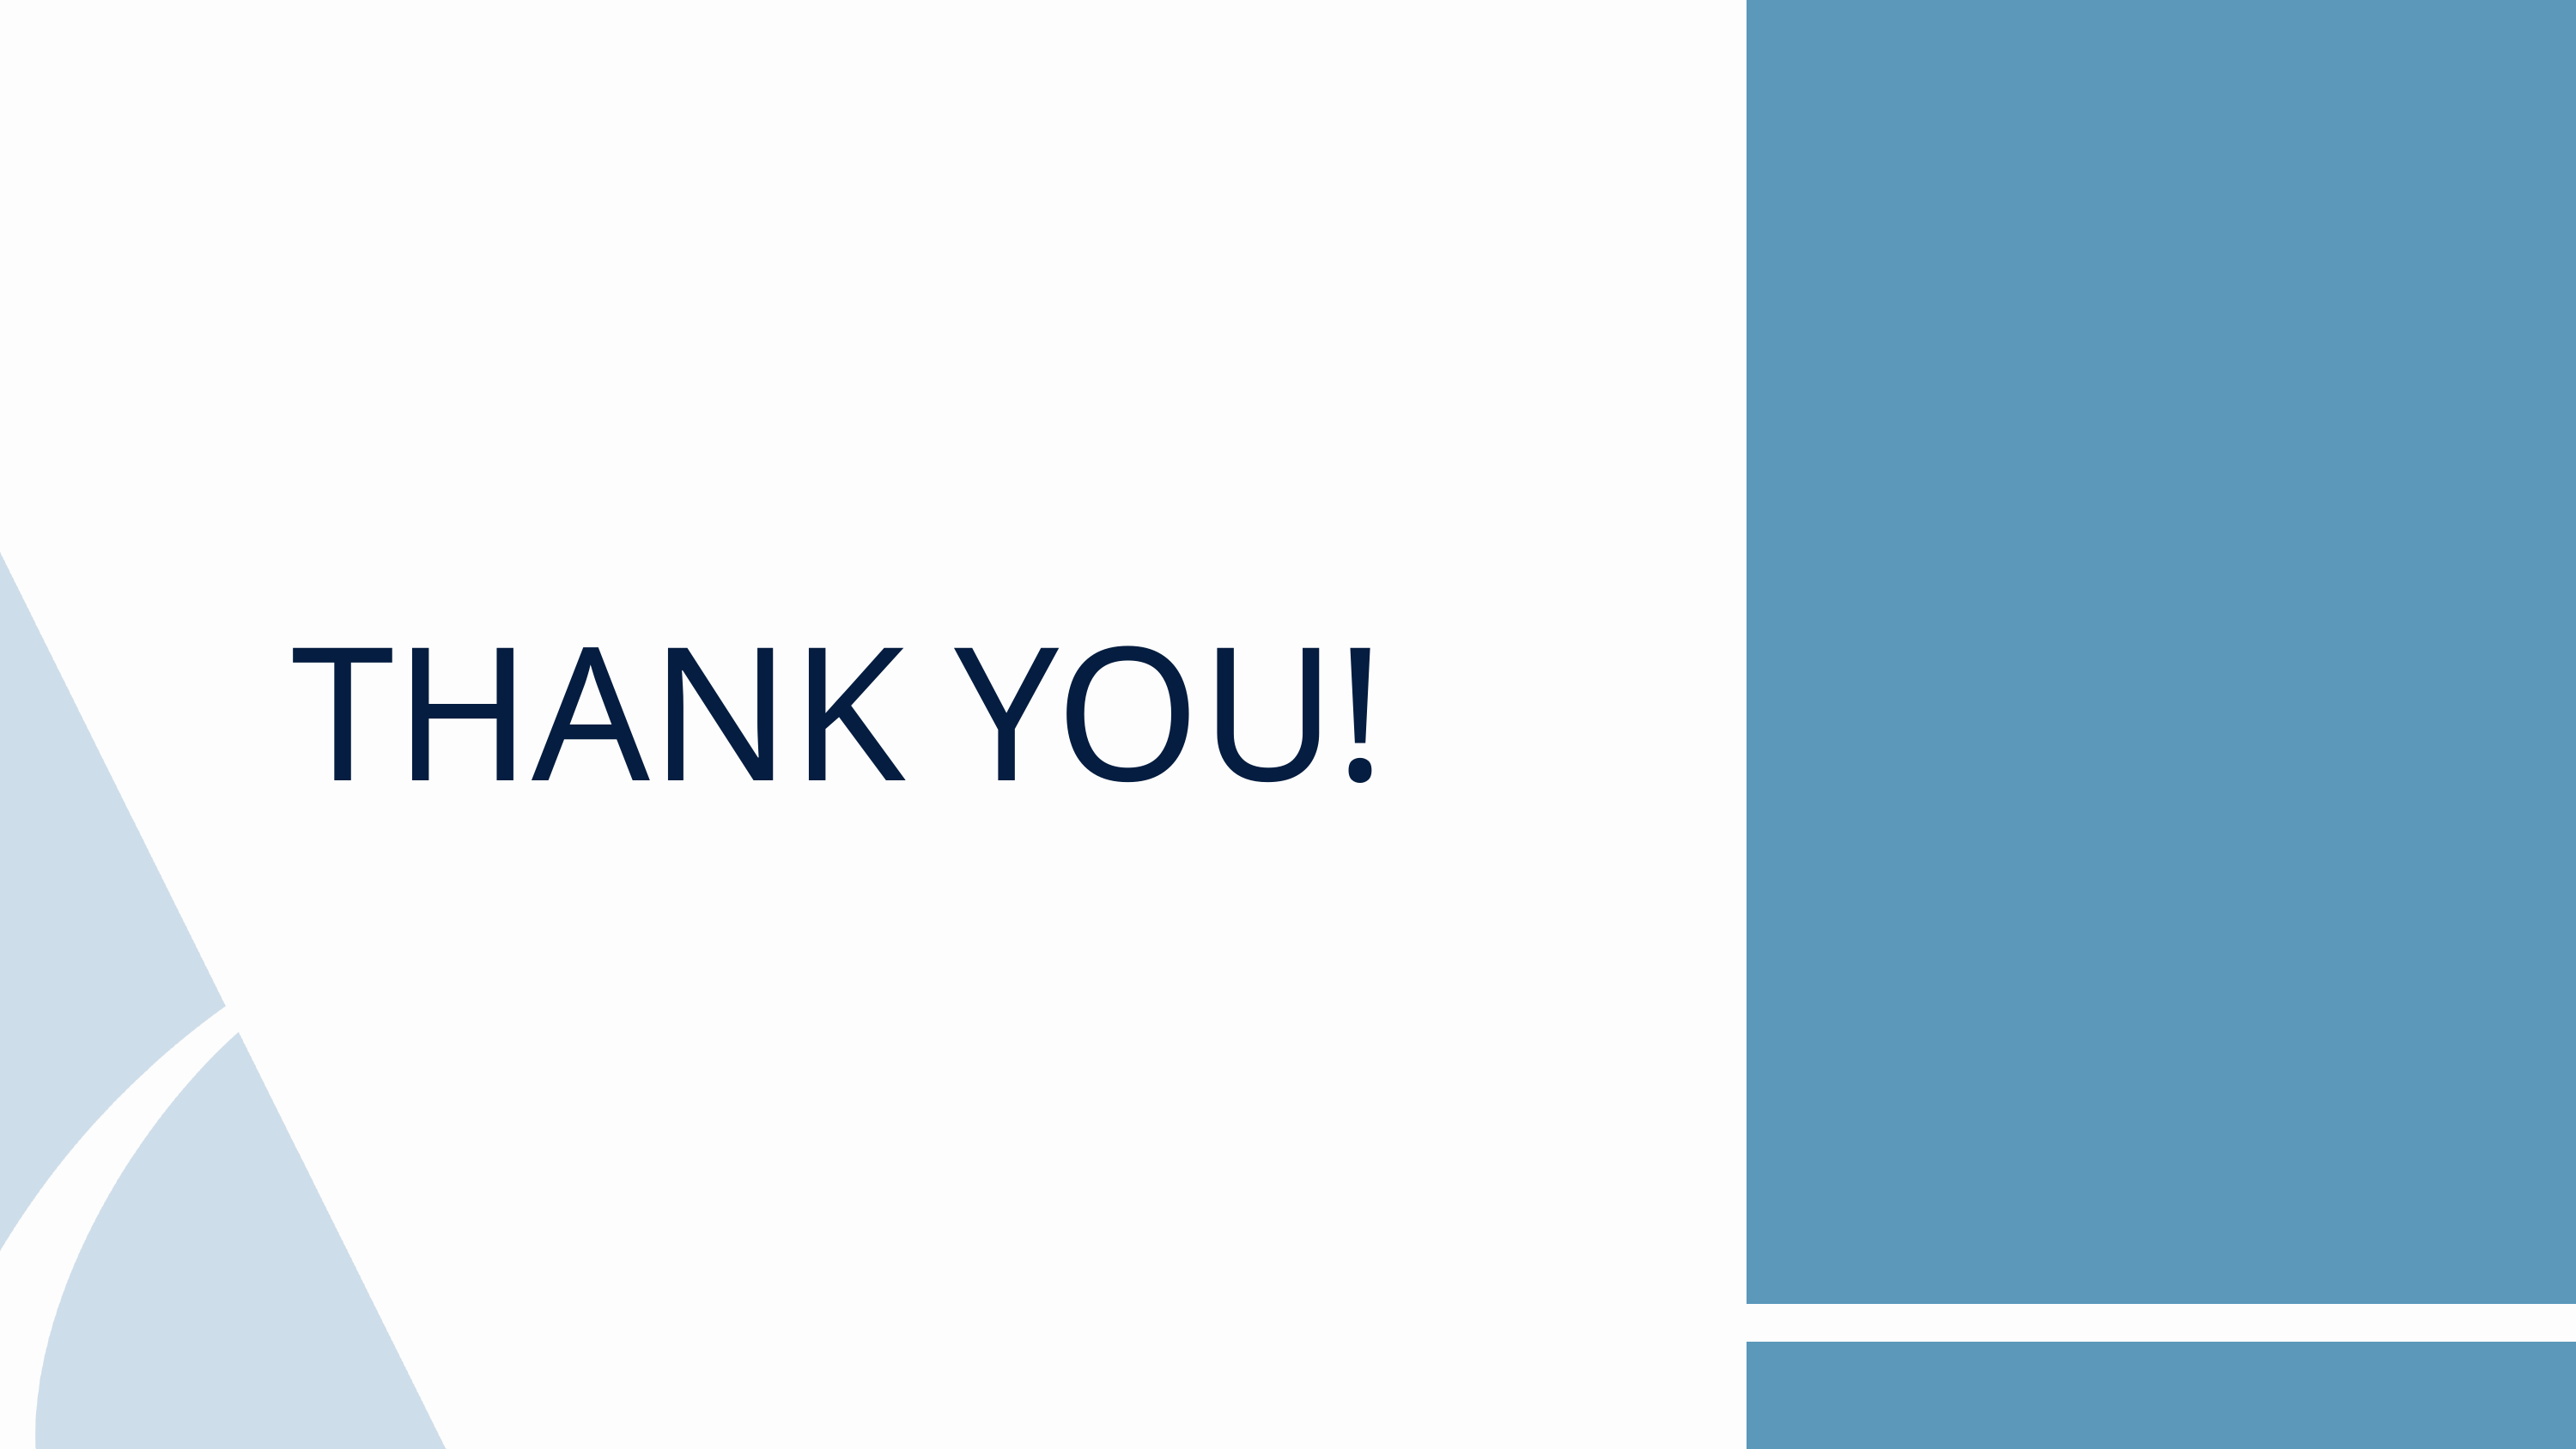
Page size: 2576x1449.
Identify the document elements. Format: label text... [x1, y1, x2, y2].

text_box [1746, 1342, 2576, 1449]
text_box [0, 508, 629, 1449]
text_box THANK YOU! [629, 558, 1534, 818]
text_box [1746, 0, 2576, 1304]
